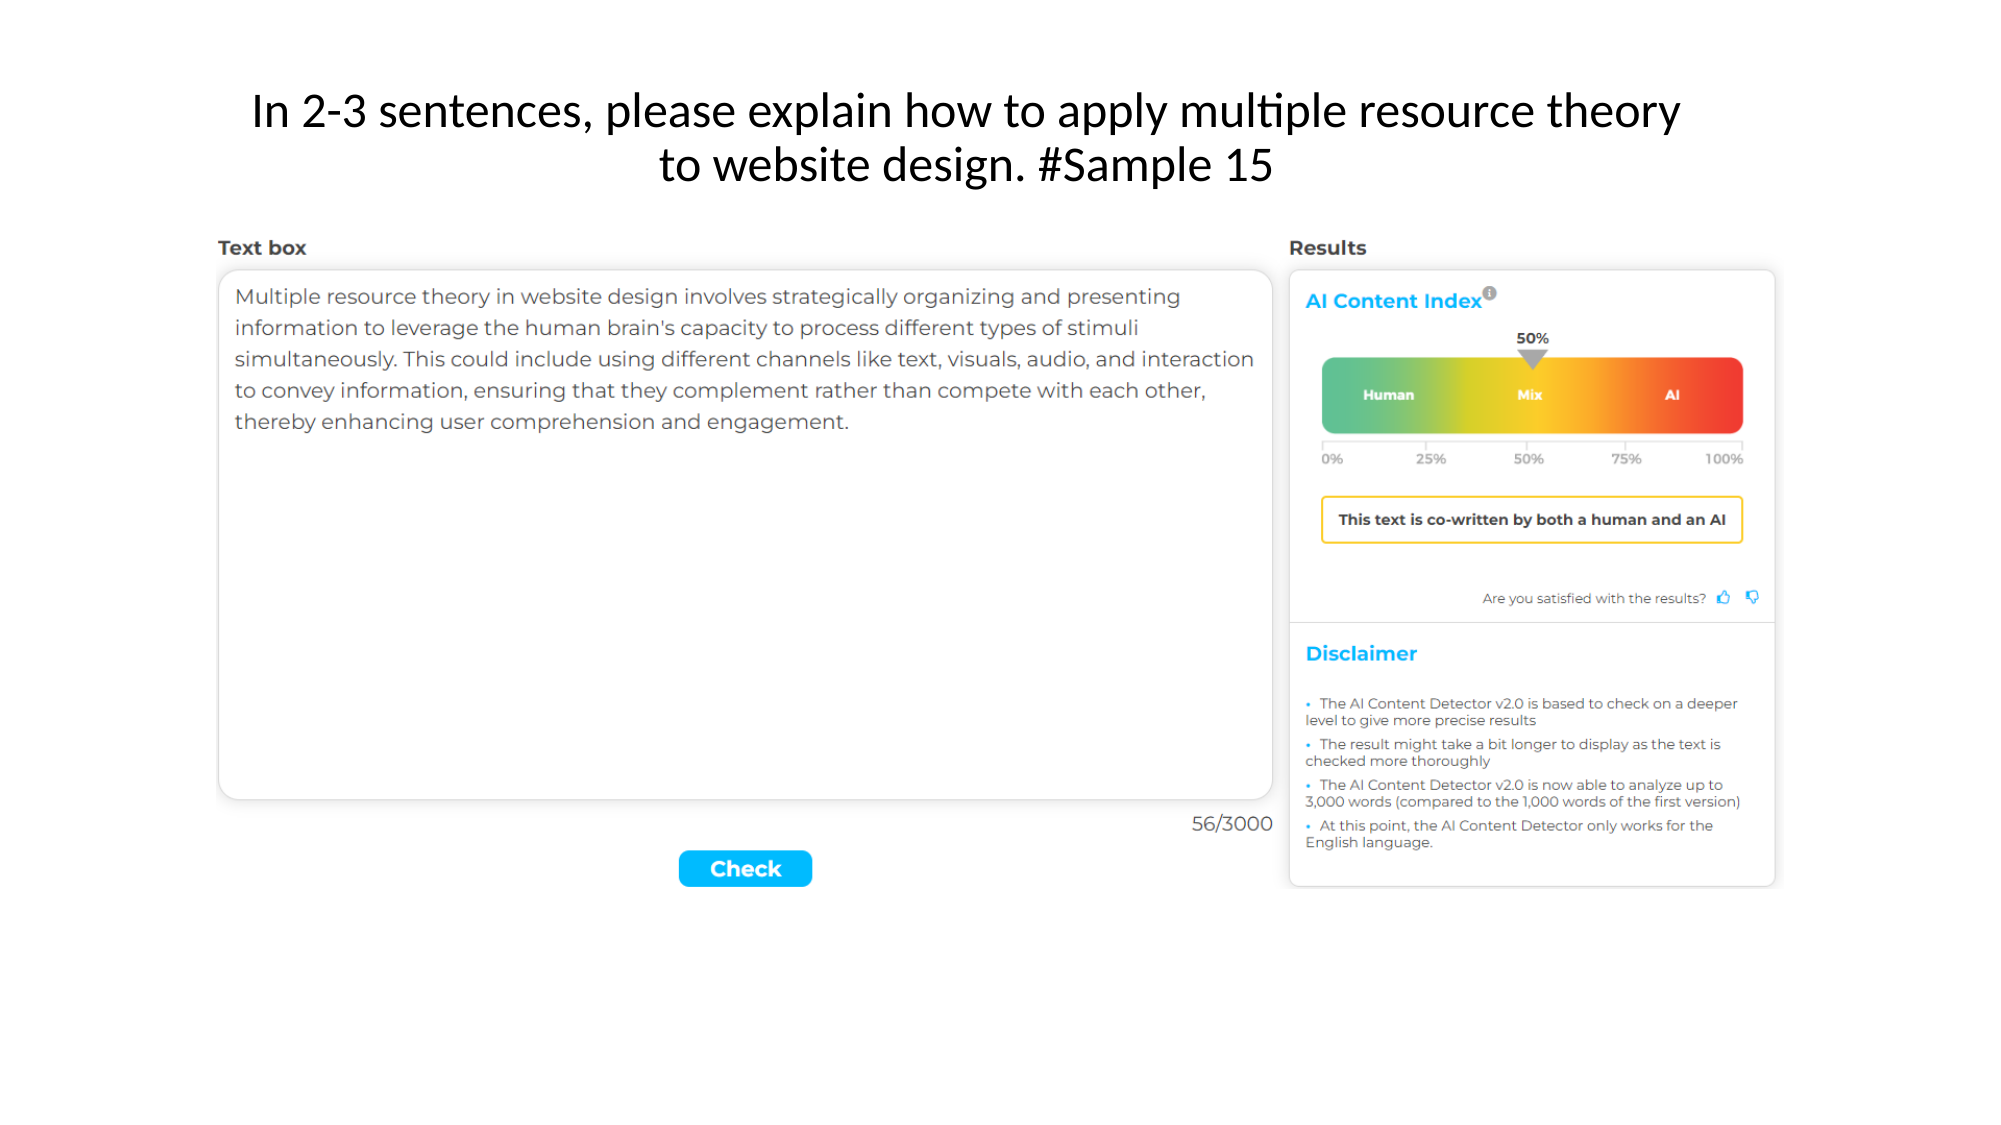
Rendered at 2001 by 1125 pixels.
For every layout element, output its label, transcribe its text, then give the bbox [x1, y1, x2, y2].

subtitle In 2-3 sentences, please explain how to apply multiple resource theory to website design. #Sample 15 [216, 76, 1717, 219]
picture [216, 236, 1784, 889]
